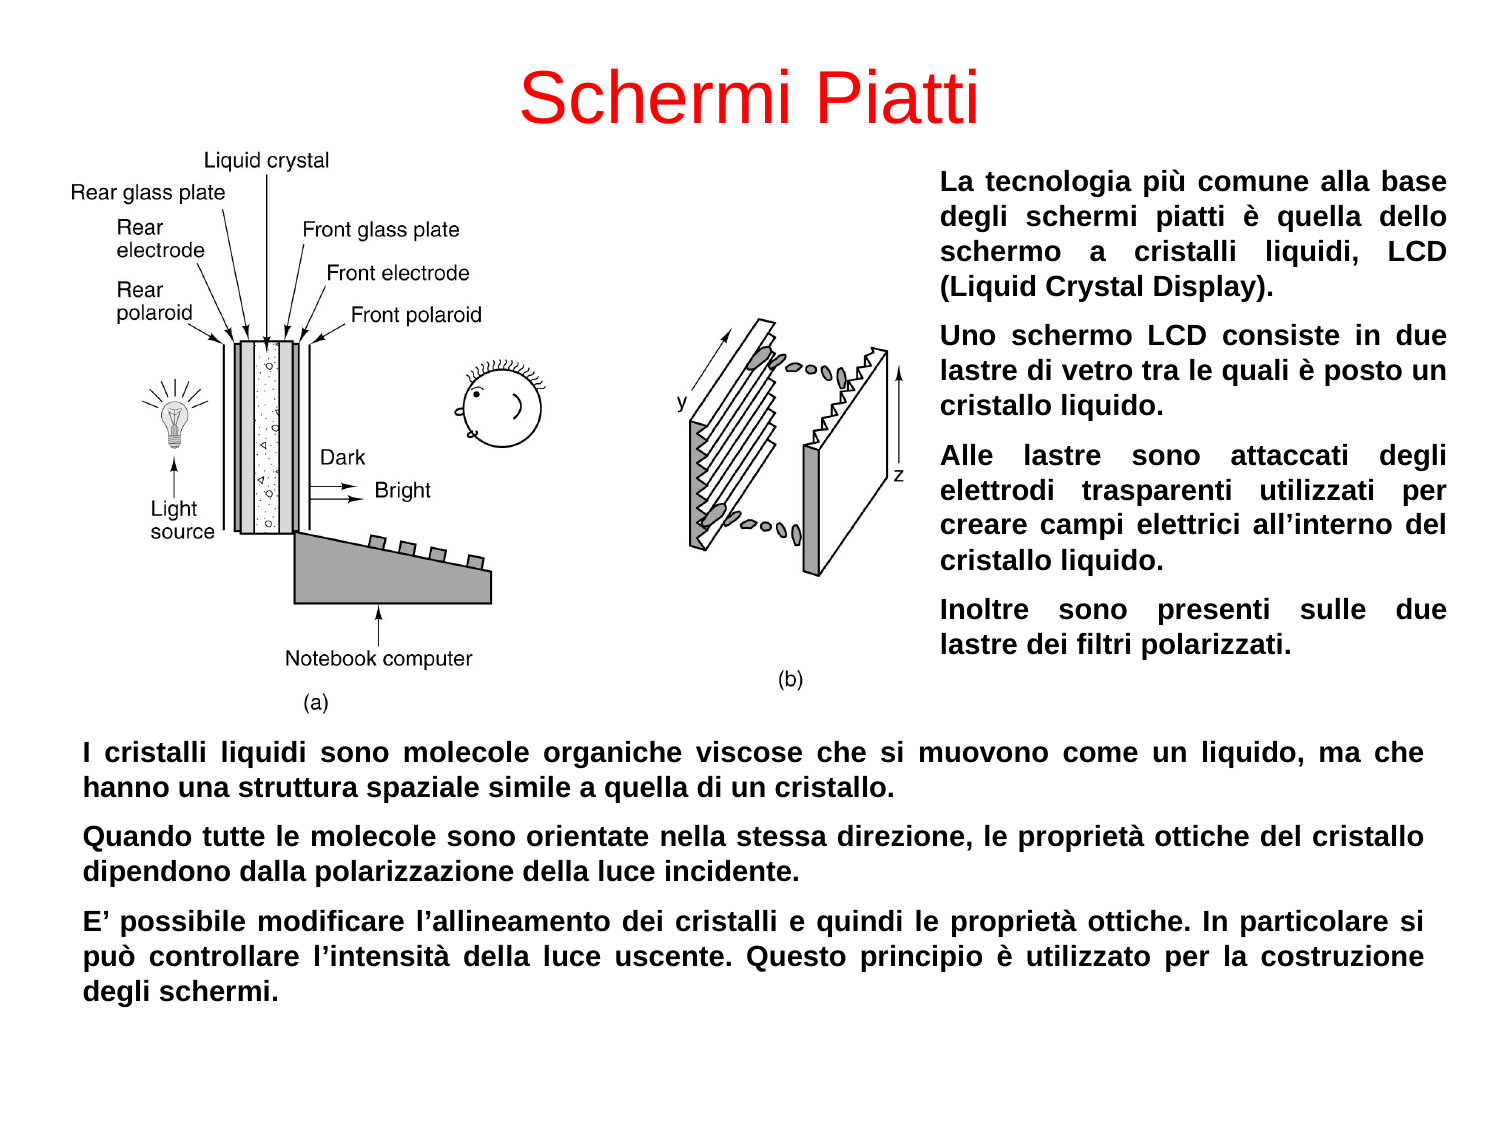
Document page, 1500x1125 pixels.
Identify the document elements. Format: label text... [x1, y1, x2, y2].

text_box La tecnologia più comune alla base degli schermi piatti è quella dello schermo a cristalli liquidi, LCD (Liquid Crystal Display). Uno schermo LCD consiste in due lastre di vetro tra le quali è posto un cristallo liquido. Alle lastre sono attaccati degli elettrodi trasparenti utilizzati per creare campi elettrici all’interno del cristallo liquido. Inoltre sono presenti sulle due lastre dei filtri polarizzati. [925, 154, 1463, 668]
text_box I cristalli liquidi sono molecole organiche viscose che si muovono come un liquido, ma che hanno una struttura spaziale simile a quella di un cristallo. Quando tutte le molecole sono orientate nella stessa direzione, le proprietà ottiche del cristallo dipendono dalla polarizzazione della luce incidente. E’ possibile modificare l’allineamento dei cristalli e quindi le proprietà ottiche. In particolare si può controllare l’intensità della luce uscente. Questo principio è utilizzato per la costruzione degli schermi. [67, 725, 1441, 1015]
title Schermi Piatti [0, 0, 1500, 188]
picture [69, 147, 904, 714]
